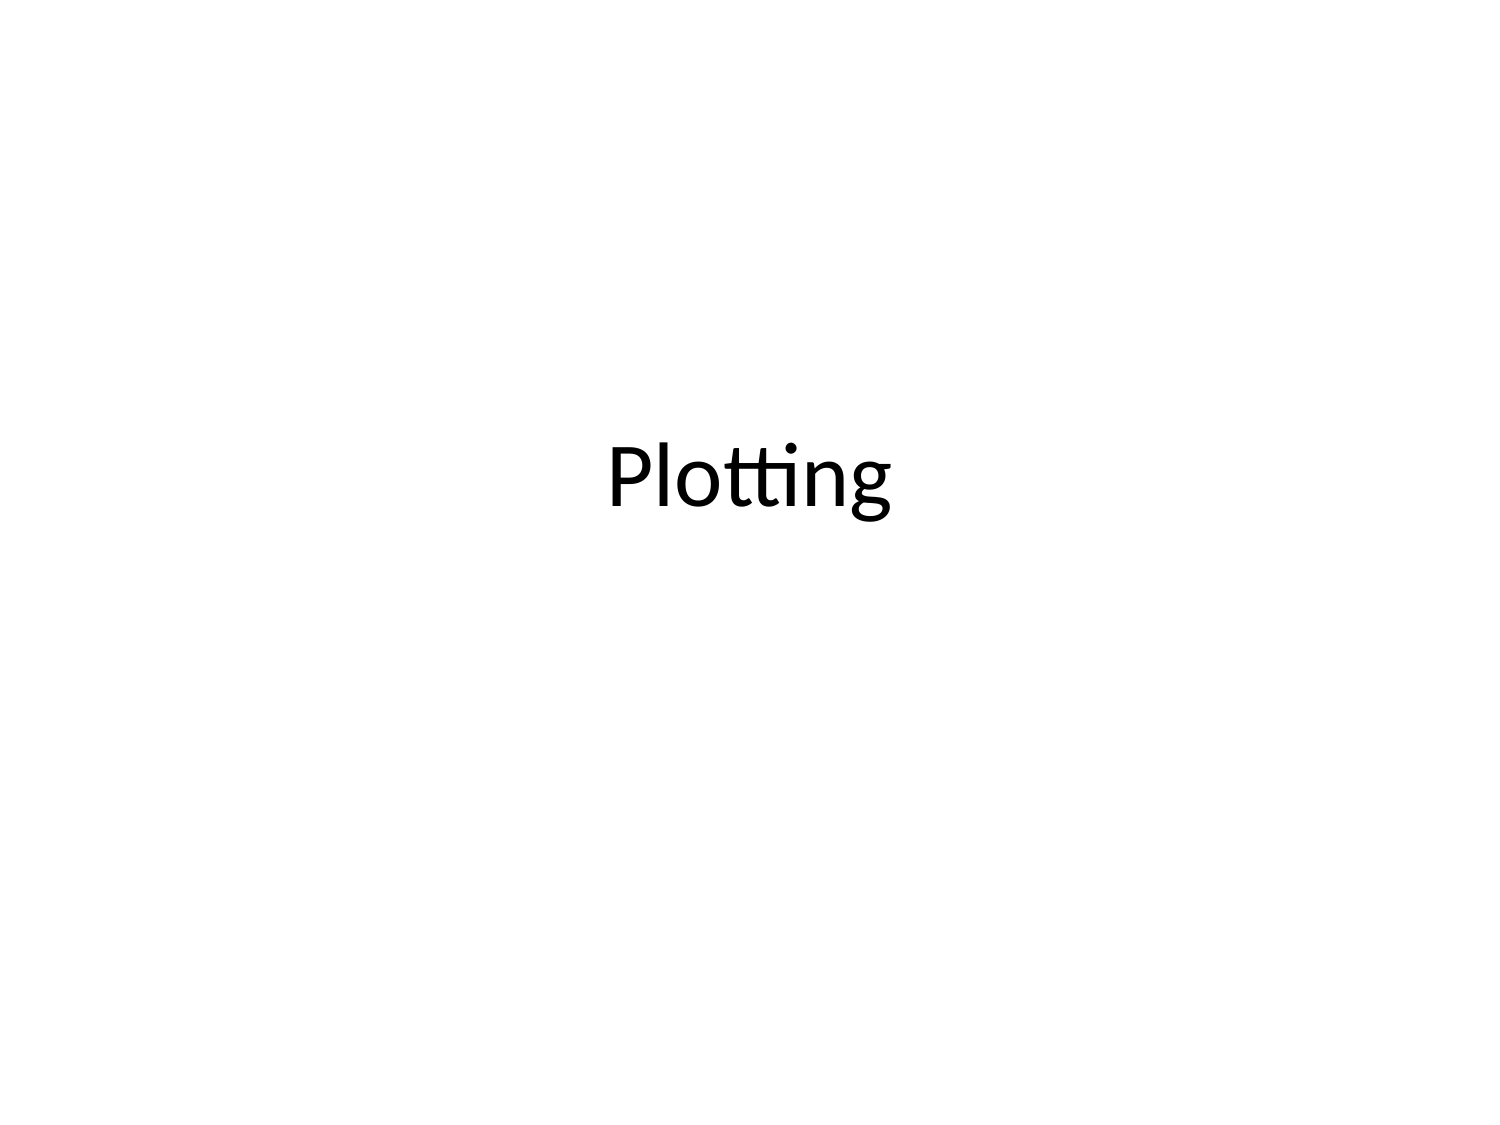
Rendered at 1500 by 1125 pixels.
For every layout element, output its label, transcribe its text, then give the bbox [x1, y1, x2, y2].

title Plotting [112, 349, 1388, 591]
